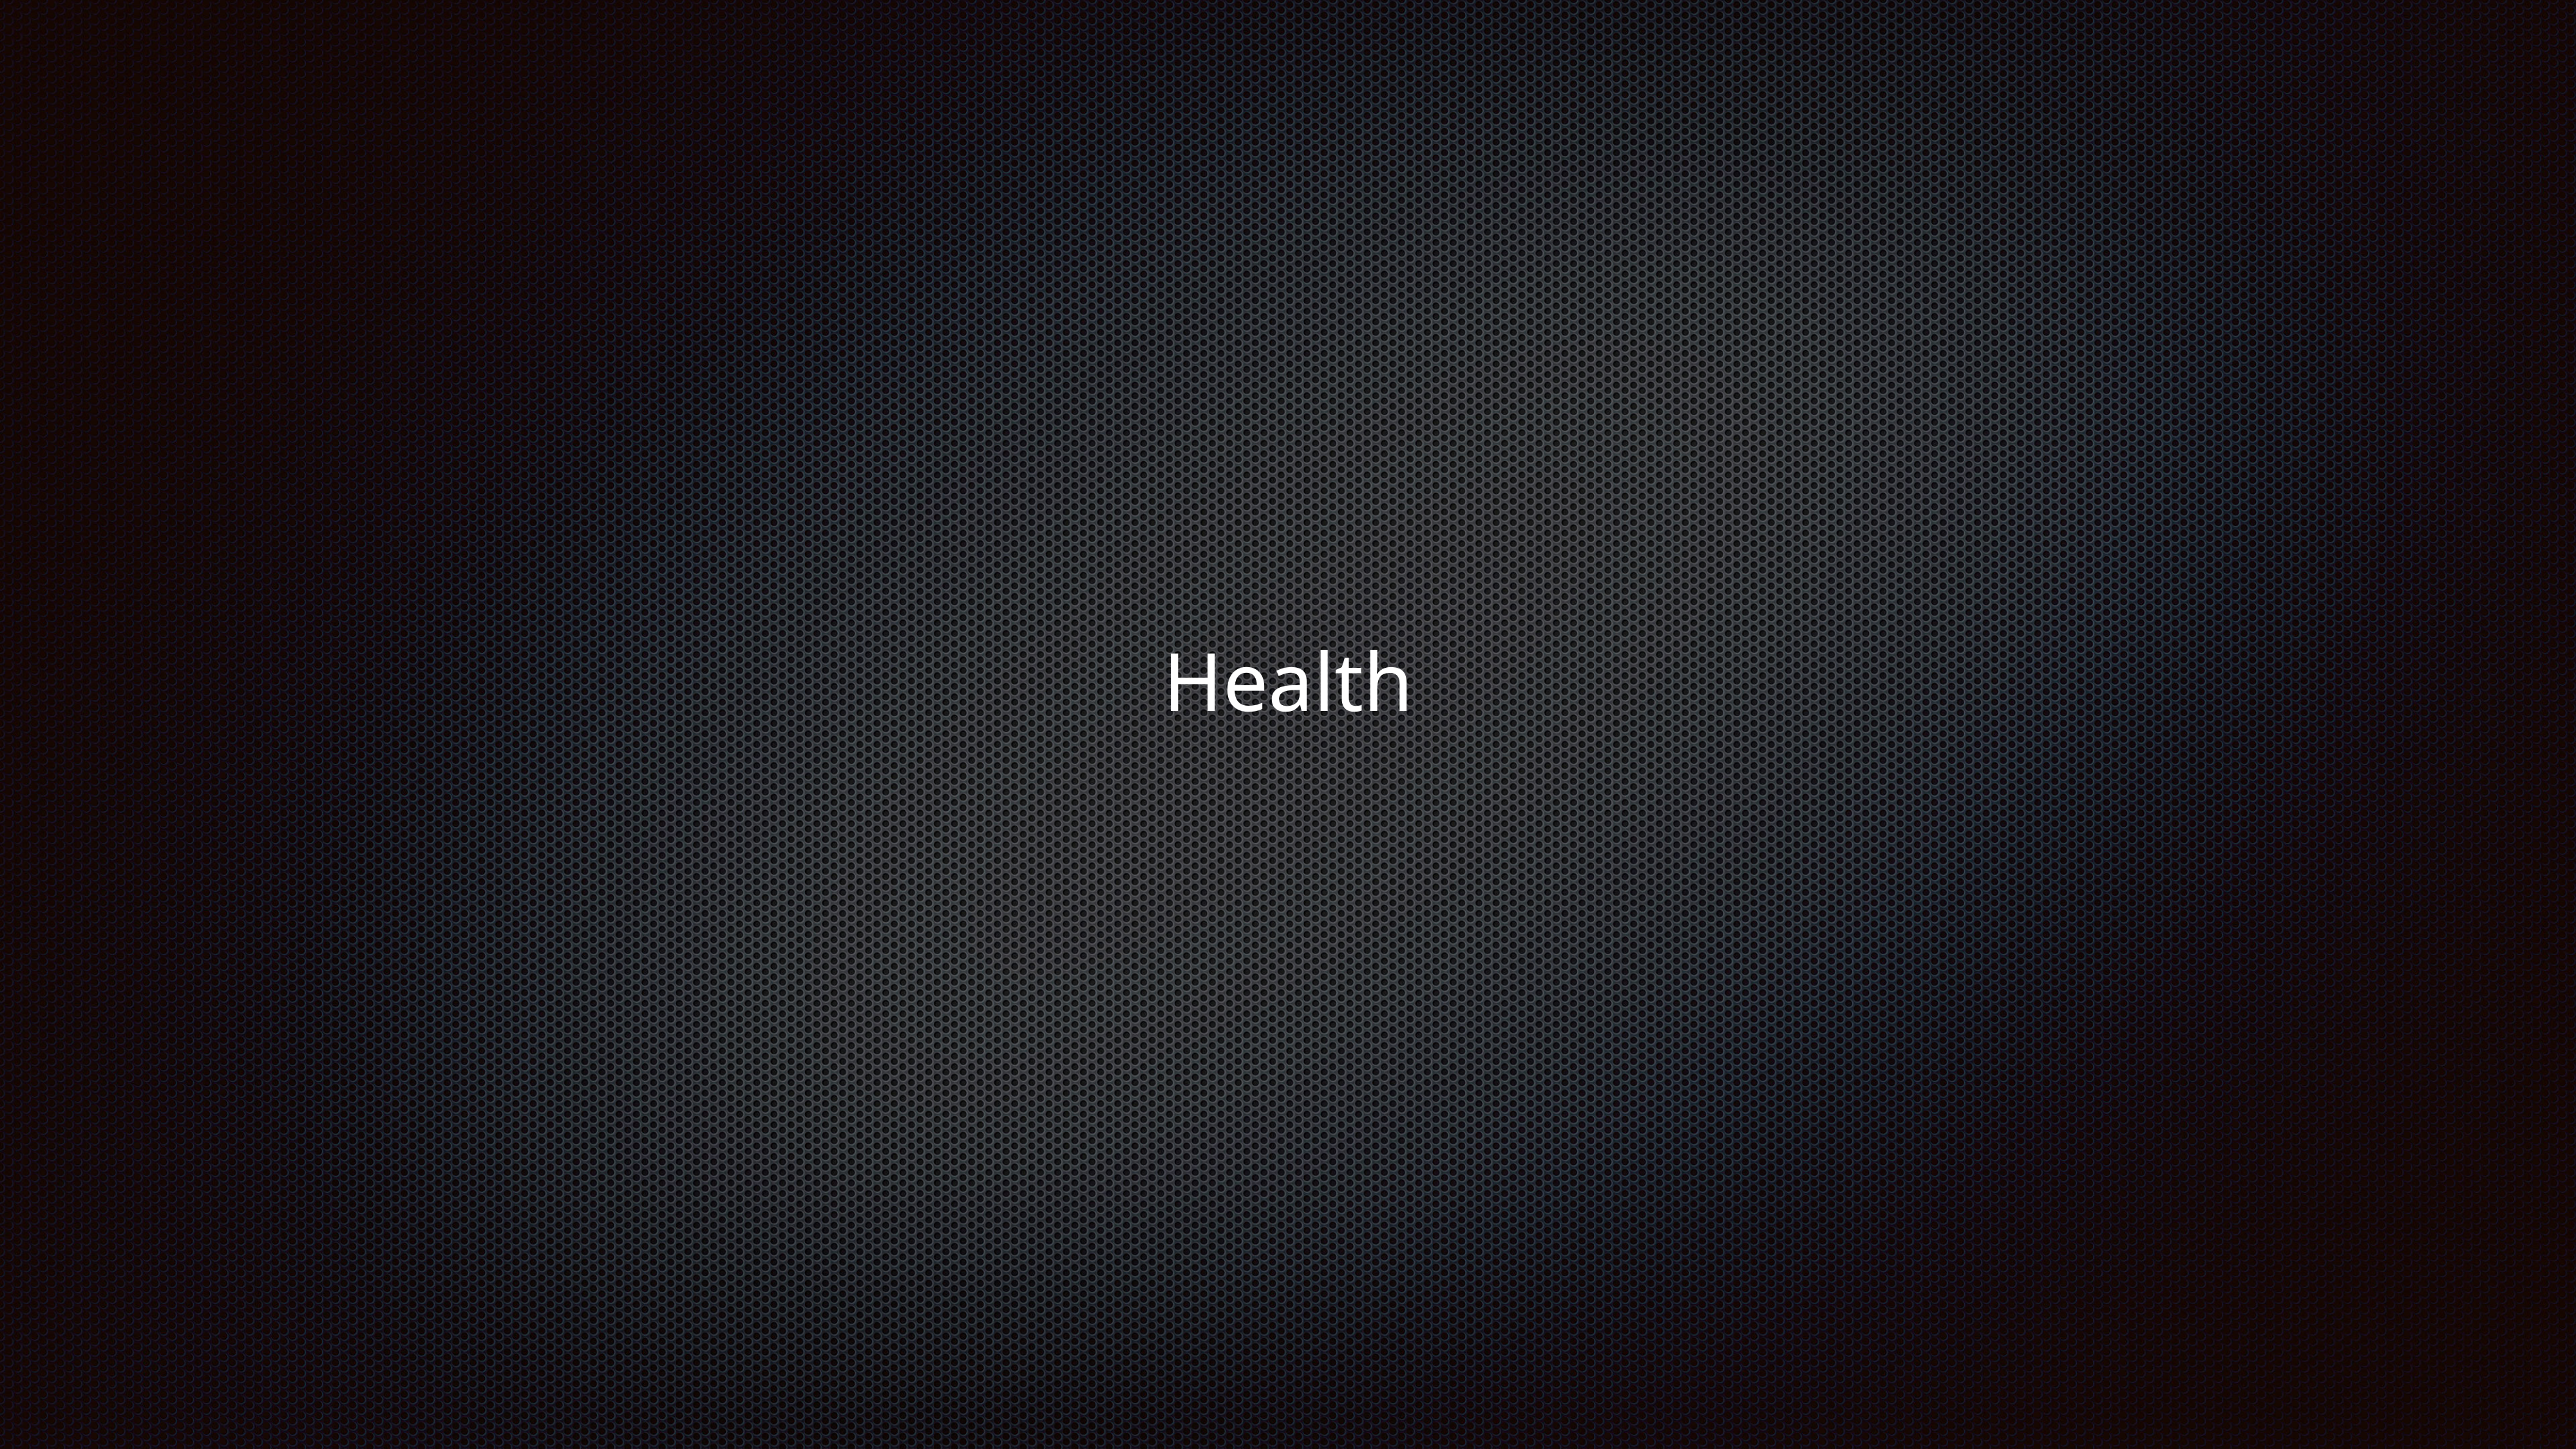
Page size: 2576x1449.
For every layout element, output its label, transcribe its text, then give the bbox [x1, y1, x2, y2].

list Health [252, 639, 2325, 731]
picture [0, 0, 2576, 1449]
